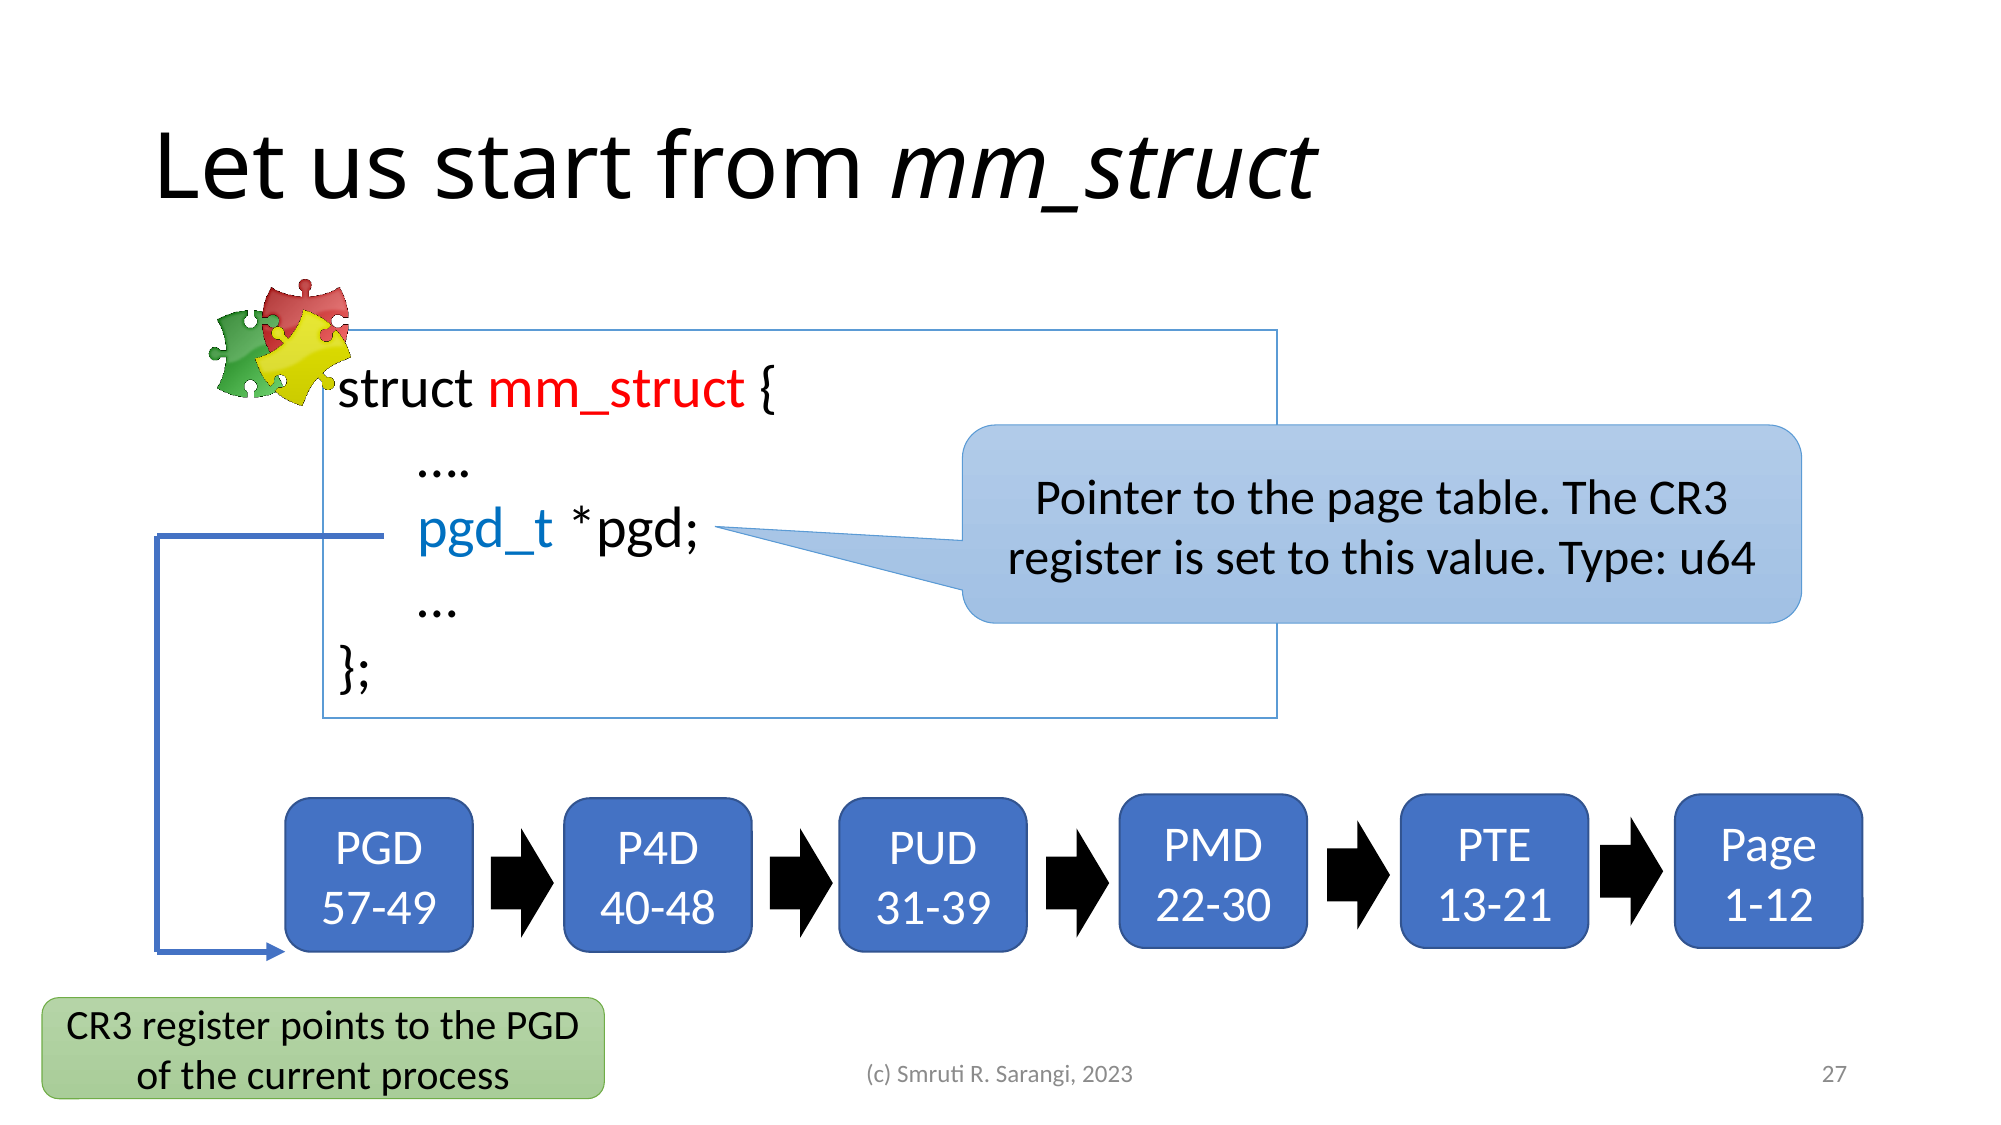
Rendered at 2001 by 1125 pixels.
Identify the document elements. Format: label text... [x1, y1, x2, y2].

slide_number 27 [1412, 1042, 1863, 1103]
text_box Page 1-12 [1673, 793, 1864, 949]
text_box CR3 register points to the PGD of the current process [41, 997, 605, 1100]
text_box struct mm_struct { …. pgd_t *pgd; … }; [322, 329, 1278, 719]
text_box [490, 828, 554, 938]
text_box [1046, 828, 1110, 938]
text_box PMD 22-30 [1118, 793, 1309, 949]
text_box PTE 13-21 [1399, 793, 1590, 949]
text_box PUD 31-39 [838, 797, 1028, 953]
text_box [769, 828, 833, 938]
title Let us start from mm_struct [137, 59, 1863, 278]
text_box PGD 57-49 [284, 797, 474, 953]
footer (c) Smruti R. Sarangi, 2023 [662, 1042, 1338, 1103]
text_box [1600, 816, 1664, 926]
text_box [1327, 820, 1391, 930]
text_box P4D 40-48 [563, 797, 753, 953]
text_box Pointer to the page table. The CR3 register is set to this value. Type: u64 [714, 424, 1803, 624]
picture [207, 277, 351, 406]
